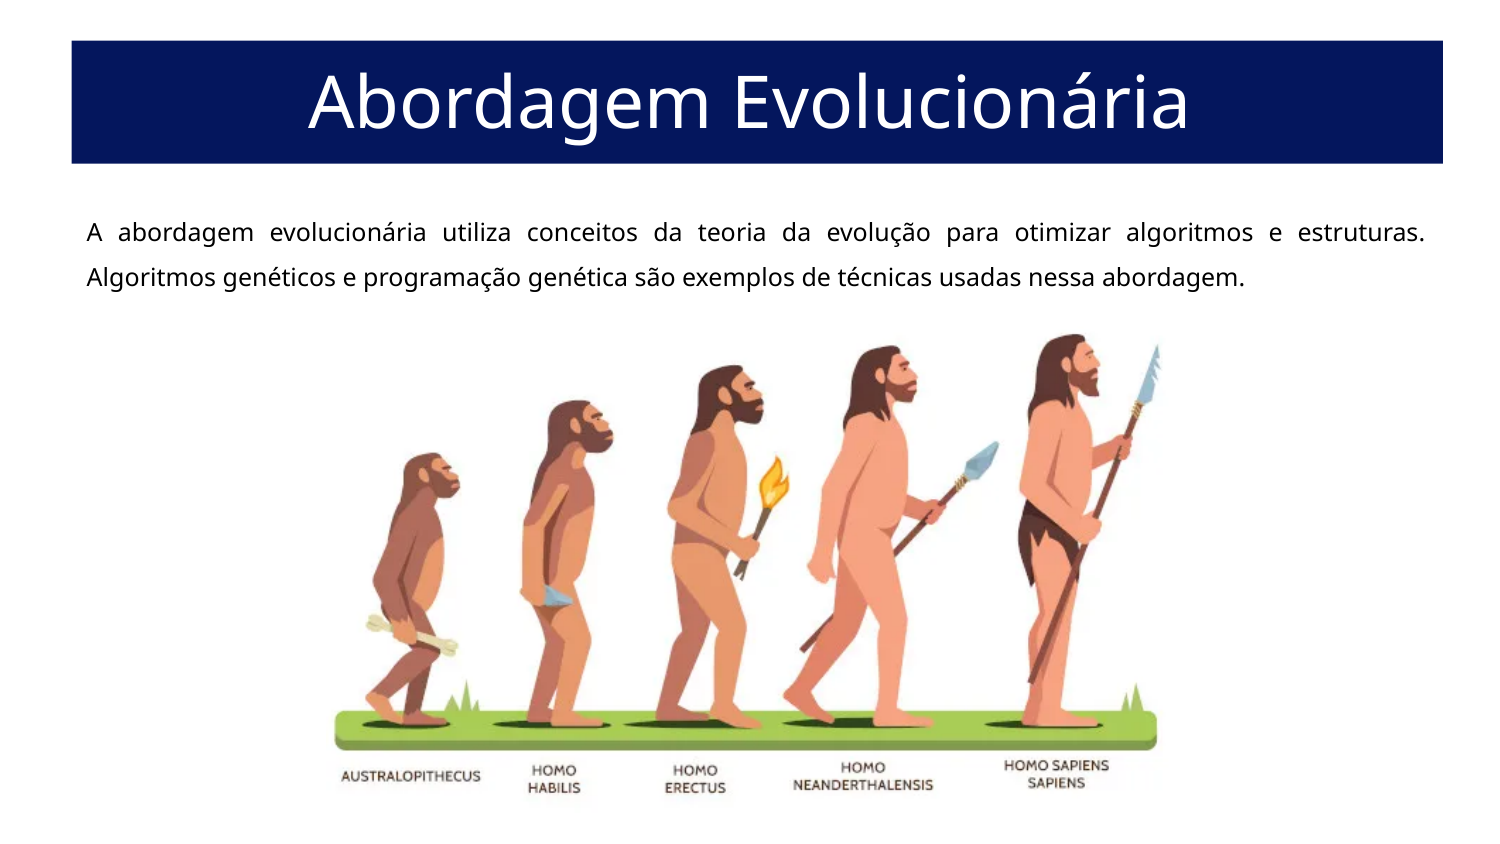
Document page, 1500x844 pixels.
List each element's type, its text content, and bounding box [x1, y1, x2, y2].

text_box A abordagem evolucionária utiliza conceitos da teoria da evolução para otimizar algoritmos e estruturas. Algoritmos genéticos e programação genética são exemplos de técnicas usadas nessa abordagem. [71, 186, 1443, 307]
title Abordagem Evolucionária [51, 40, 1449, 164]
picture [326, 316, 1174, 818]
